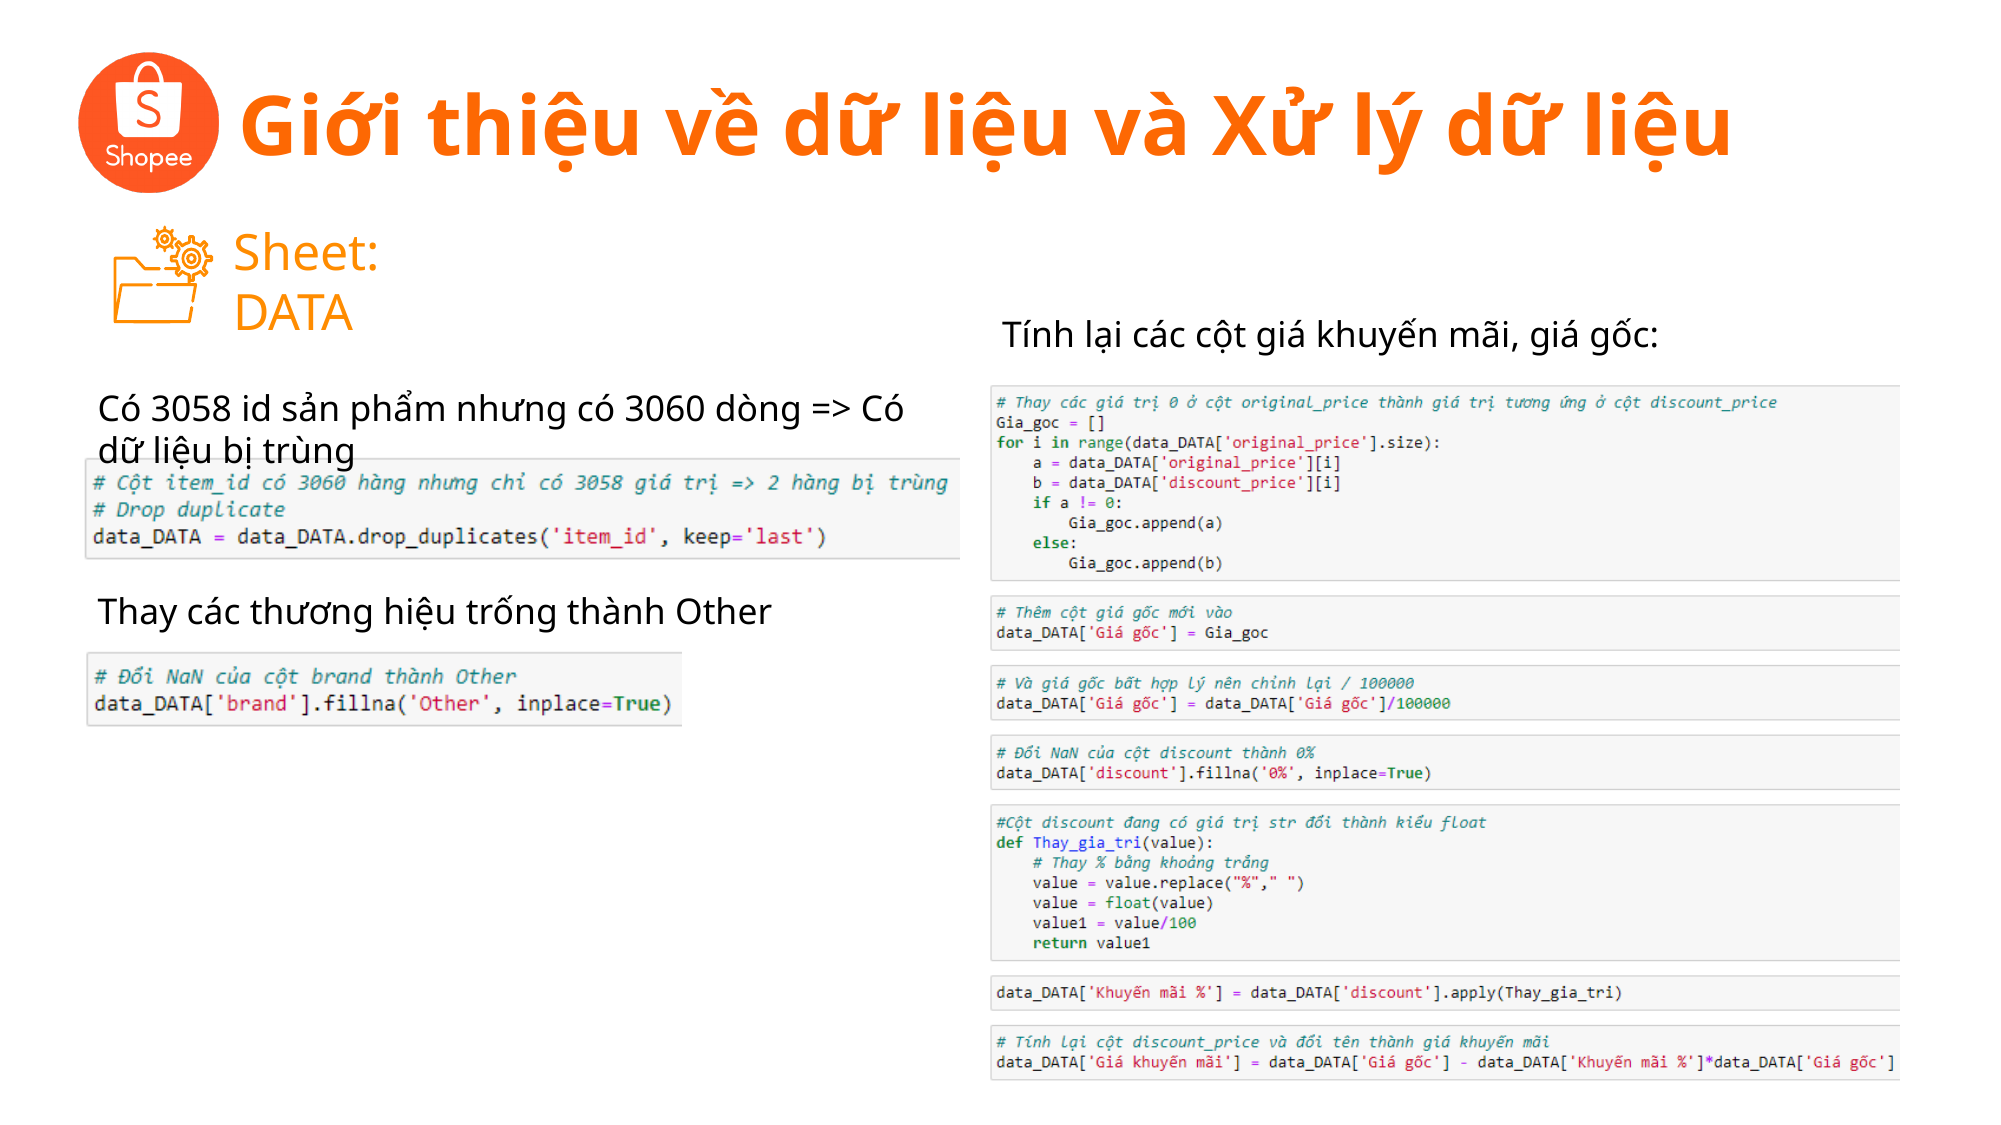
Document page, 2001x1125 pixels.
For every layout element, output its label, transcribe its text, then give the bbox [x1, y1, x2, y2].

title Giới thiệu về dữ liệu và Xử lý dữ liệu [220, 52, 1930, 193]
picture [986, 383, 1900, 1084]
picture [82, 646, 682, 734]
picture [82, 452, 960, 566]
text_box Tính lại các cột giá khuyến mãi, giá gốc: [987, 297, 1864, 370]
picture [78, 52, 219, 193]
text_box Có 3058 id sản phẩm nhưng có 3060 dòng => Có dữ liệu bị trùng [82, 370, 960, 452]
text_box Thay các thương hiệu trống thành Other [82, 573, 960, 647]
text_box Sheet: DATA [218, 254, 474, 307]
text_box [113, 225, 214, 324]
